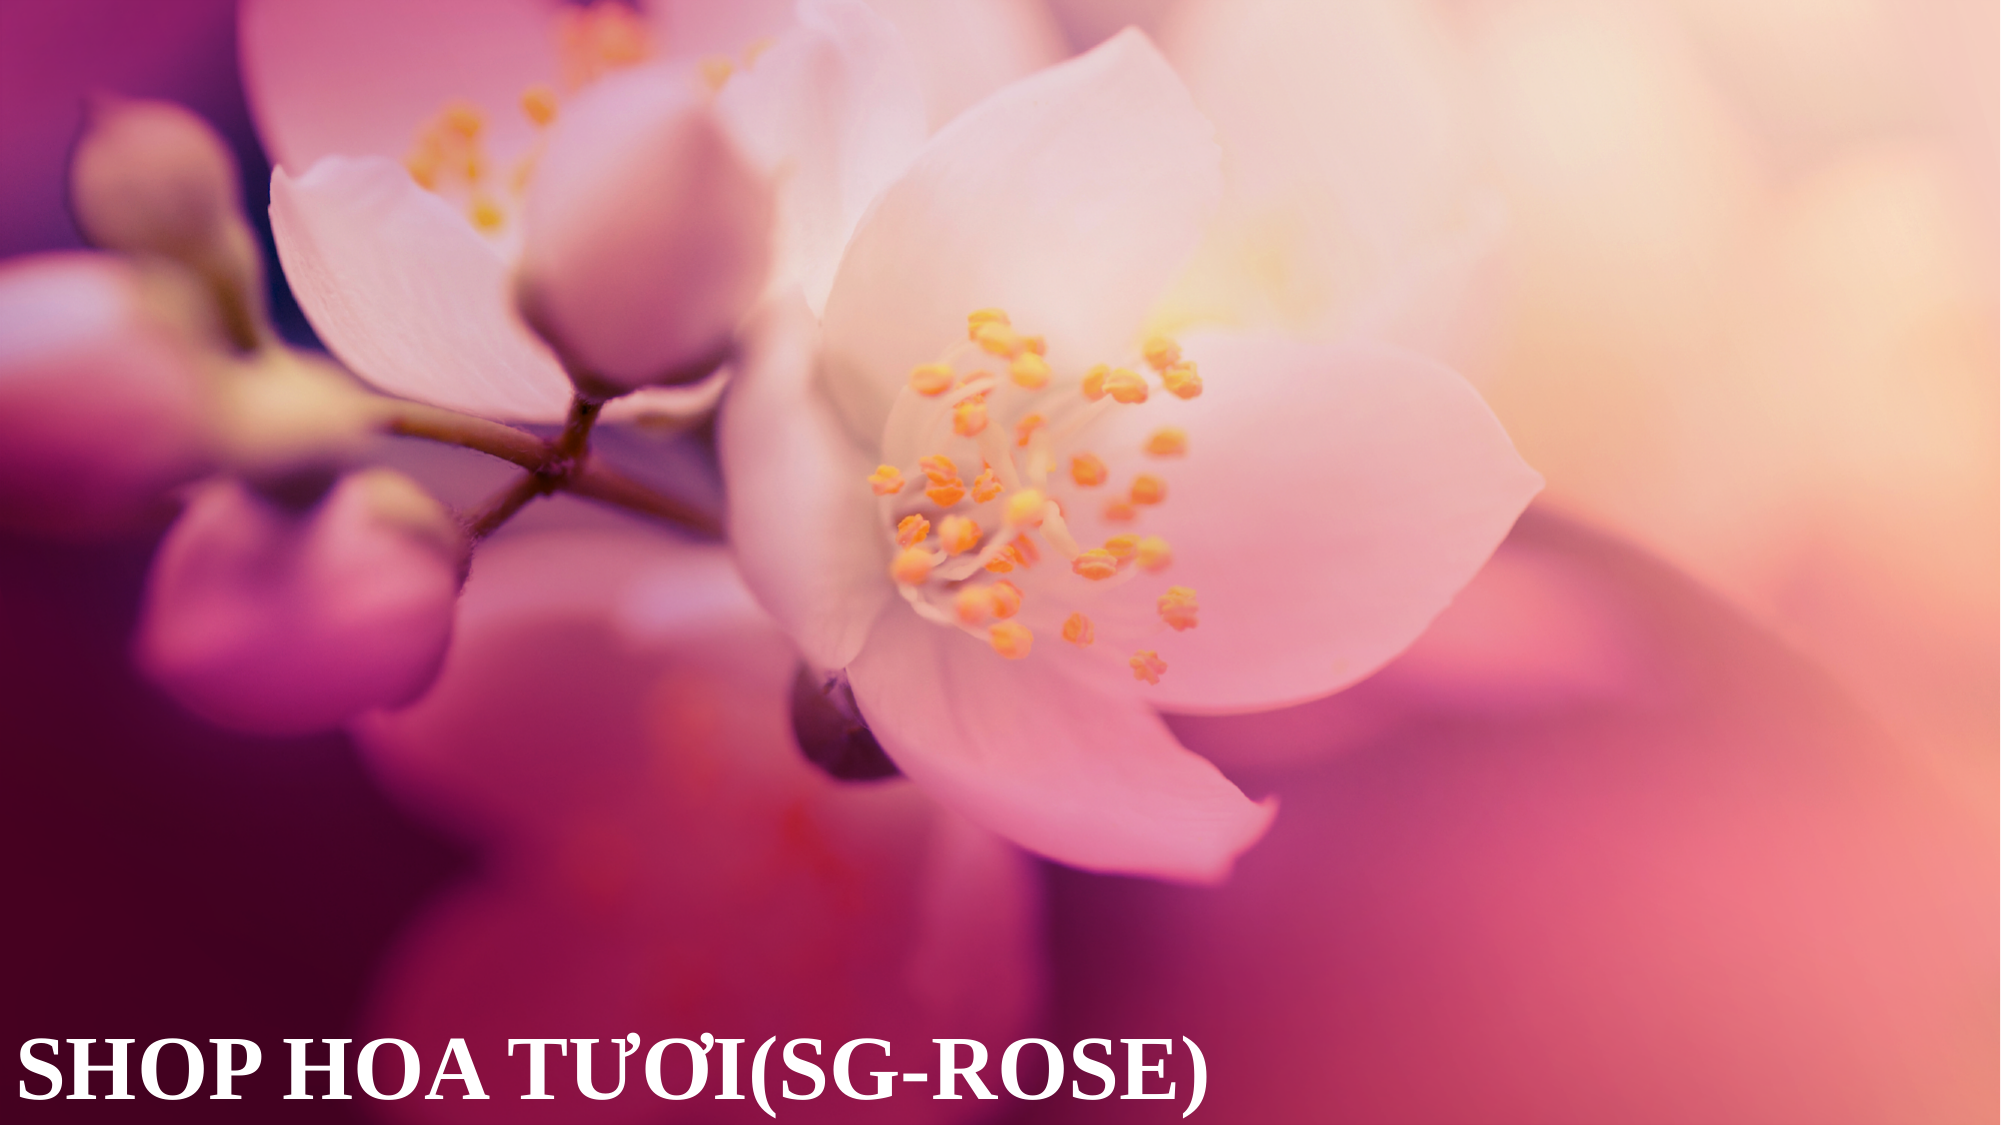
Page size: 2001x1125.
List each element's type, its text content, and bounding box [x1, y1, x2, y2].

title SHOP HOA TƯƠI(SG-ROSE) [0, 944, 1243, 1125]
picture [0, 0, 2001, 1125]
